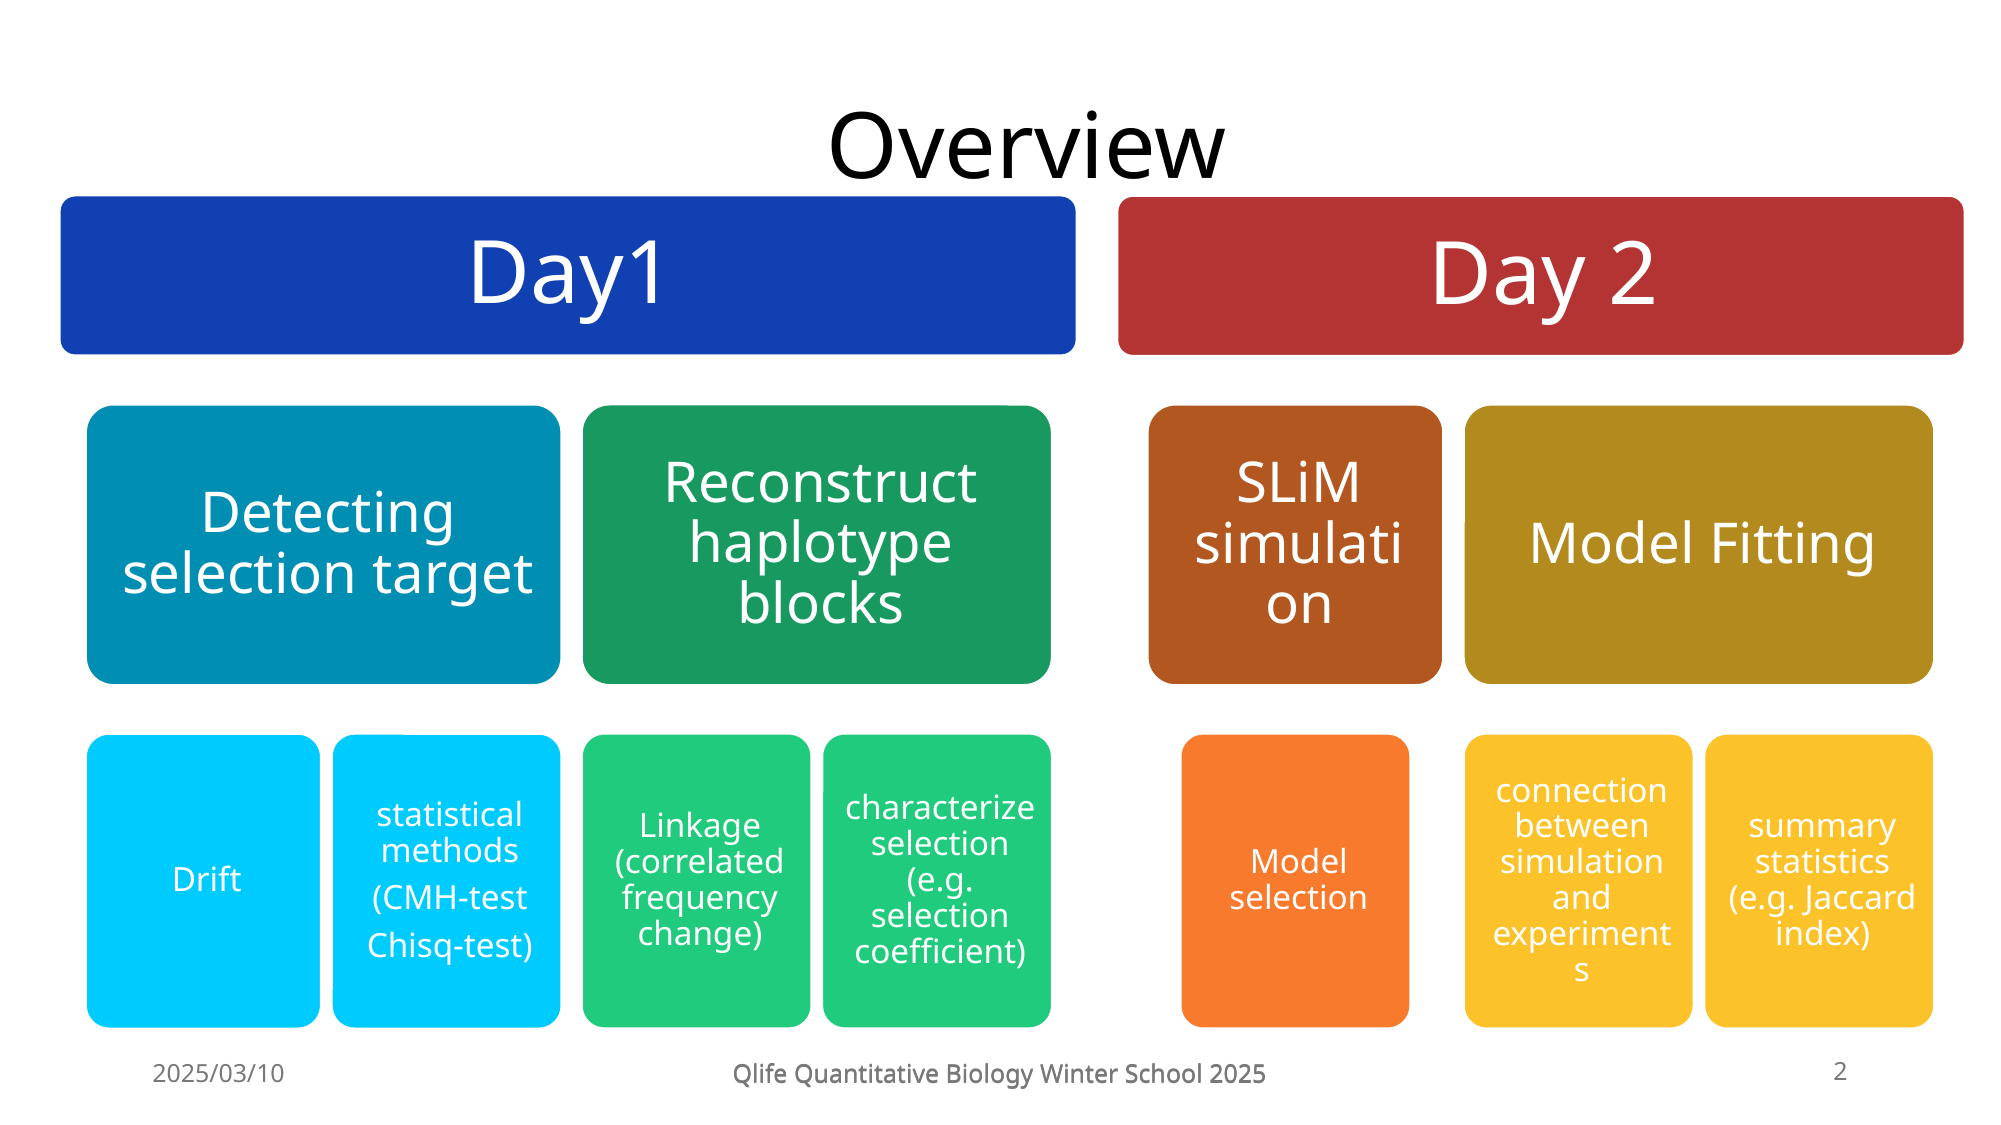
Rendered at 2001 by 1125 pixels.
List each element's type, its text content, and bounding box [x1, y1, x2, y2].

title Overview [163, 39, 1889, 194]
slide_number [137, 1042, 588, 1103]
text_box Qlife Quantitative Biology Winter School 2025 [662, 1044, 1338, 1104]
slide_number 2 [1412, 1042, 1863, 1103]
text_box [58, 194, 1967, 1030]
